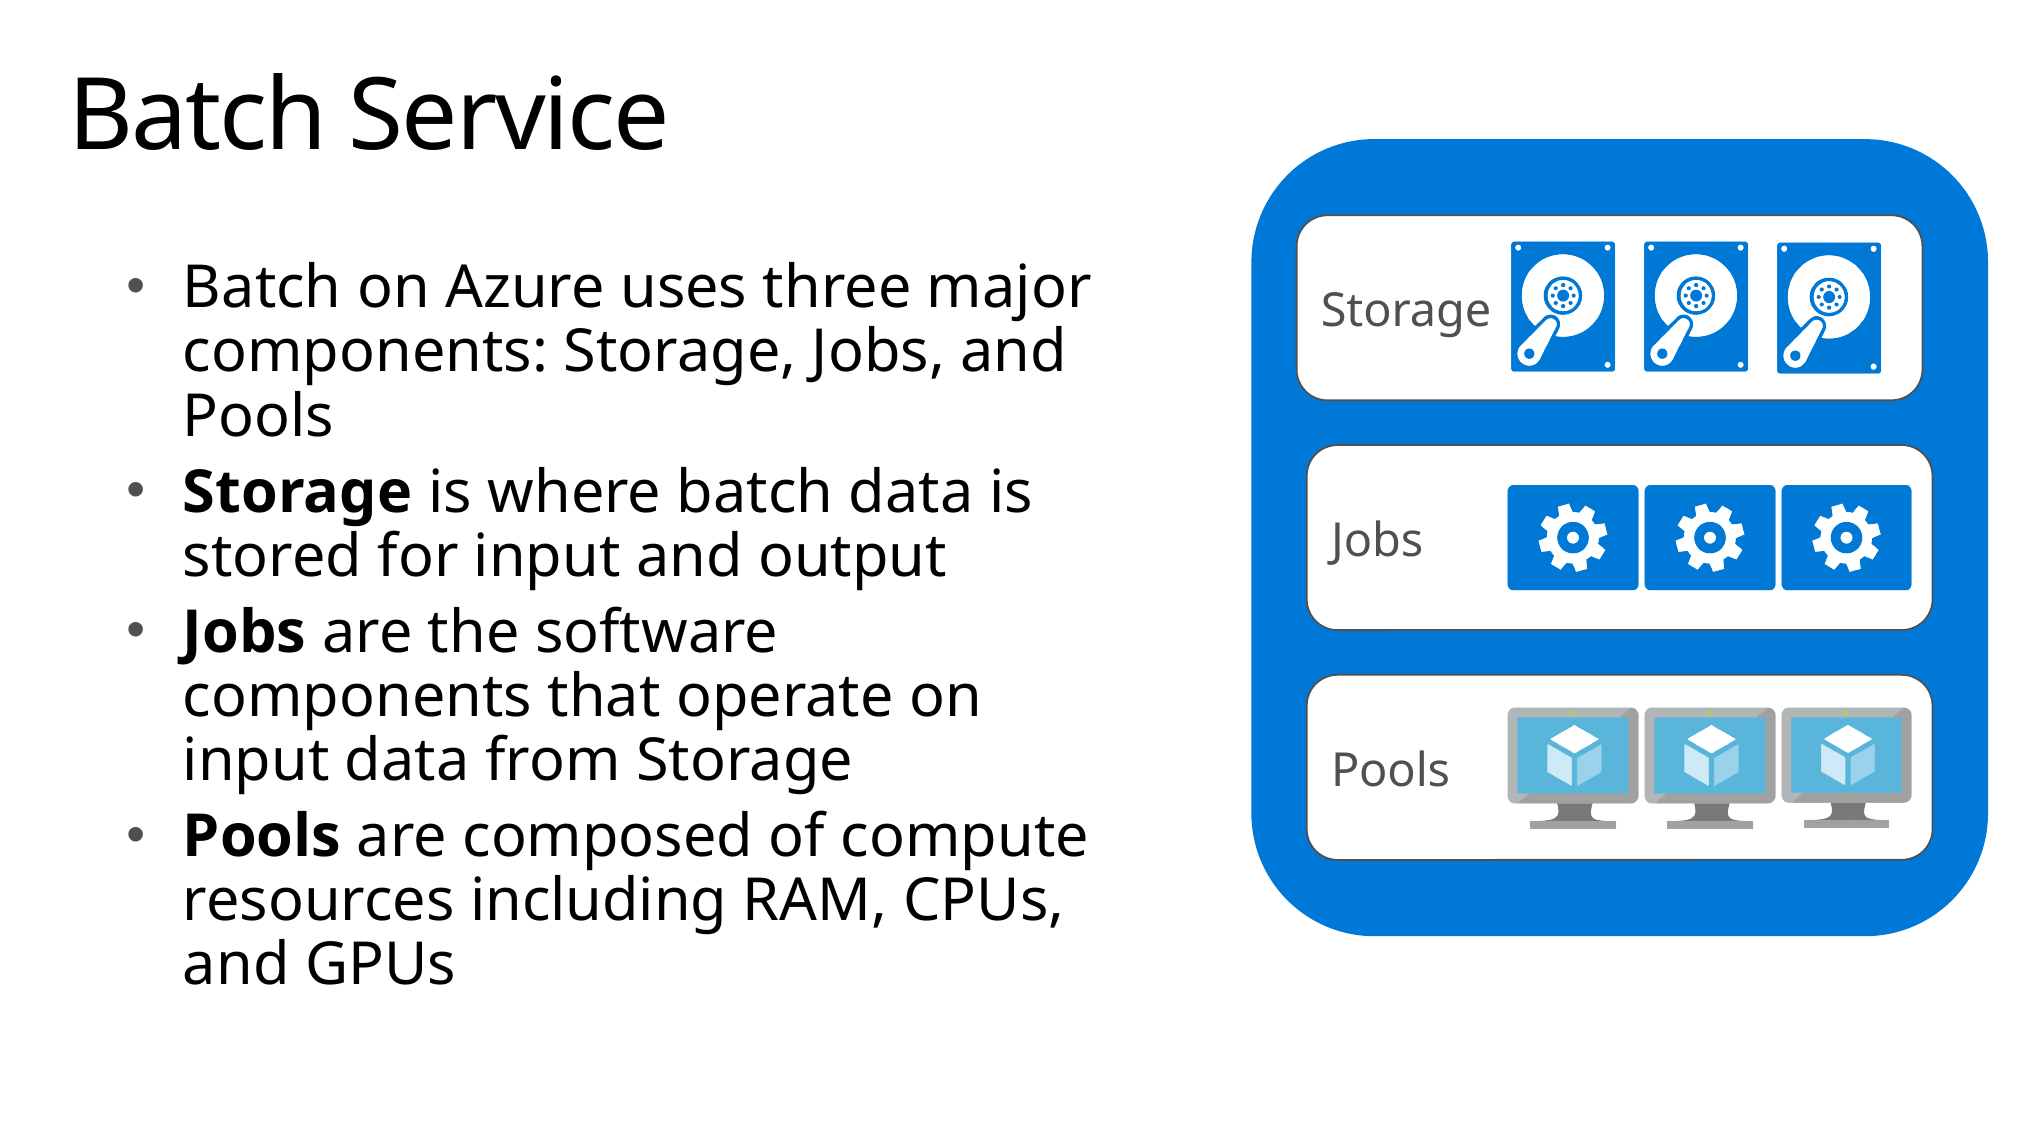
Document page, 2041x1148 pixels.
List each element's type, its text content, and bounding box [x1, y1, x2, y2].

picture [1497, 240, 1629, 373]
title Batch Service [45, 48, 1996, 199]
list Batch on Azure uses three major components: Storage, Jobs, and Pools Storage is where batch data is stored for input and output Jobs are the software components that operate on input data from Storage Pools are composed of compute resources including RAM, CPUs, and GPUs [102, 241, 1139, 1045]
picture [1507, 702, 1639, 834]
picture [1644, 472, 1776, 604]
text_box [1250, 138, 1989, 937]
picture [1763, 242, 1895, 374]
picture [1630, 240, 1762, 373]
picture [1507, 472, 1639, 604]
picture [1644, 702, 1776, 834]
picture [1781, 701, 1913, 833]
picture [1781, 472, 1913, 604]
text_box Pools [1305, 673, 1934, 861]
text_box Jobs [1305, 444, 1934, 632]
text_box Storage [1295, 214, 1924, 402]
